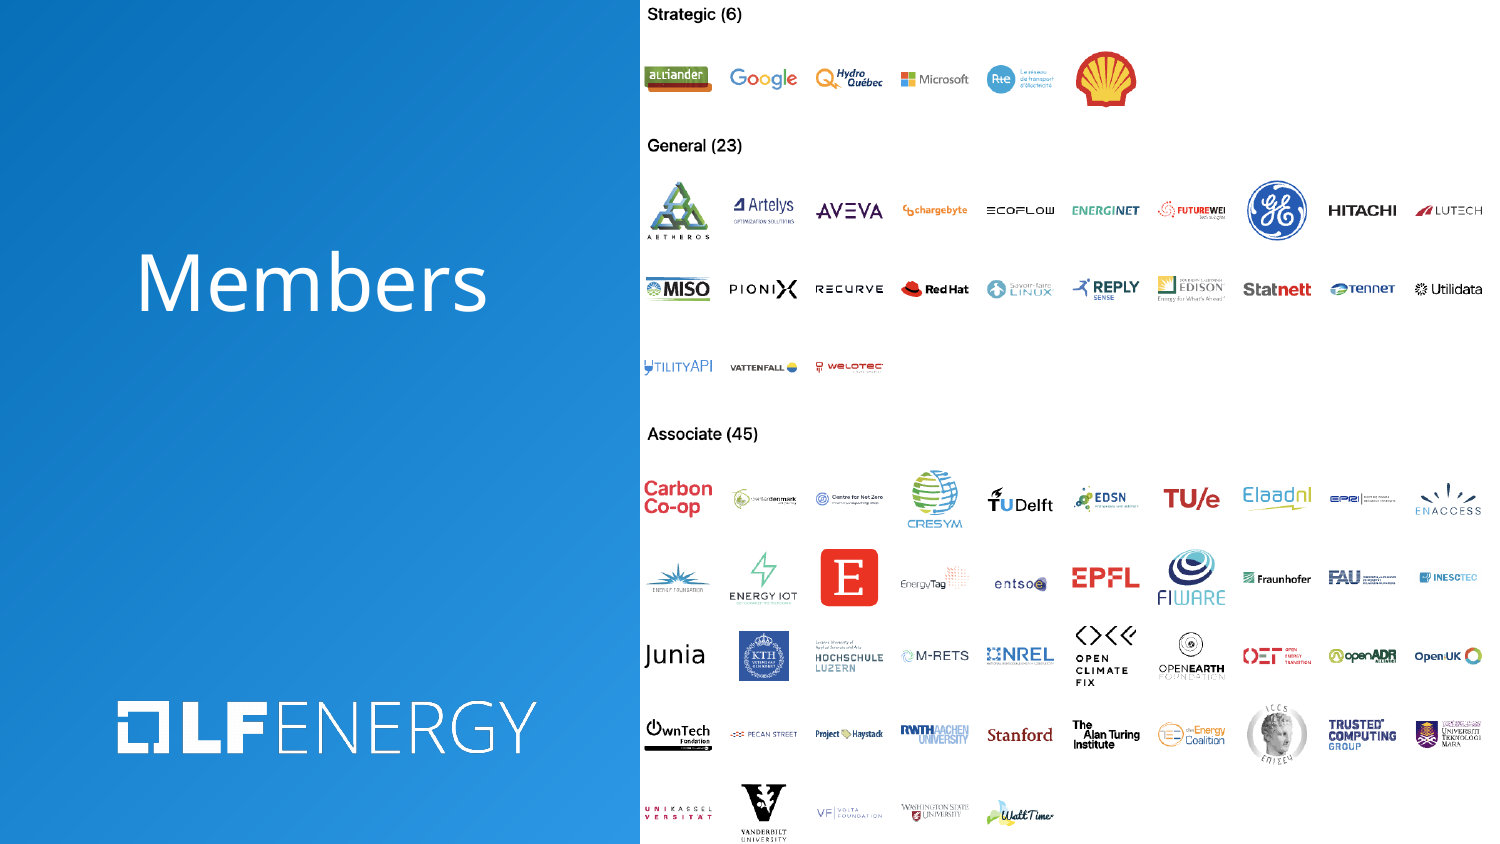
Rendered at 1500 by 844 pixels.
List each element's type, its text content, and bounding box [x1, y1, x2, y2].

picture [640, 0, 1500, 844]
title Members [49, 216, 575, 528]
picture [115, 694, 539, 760]
